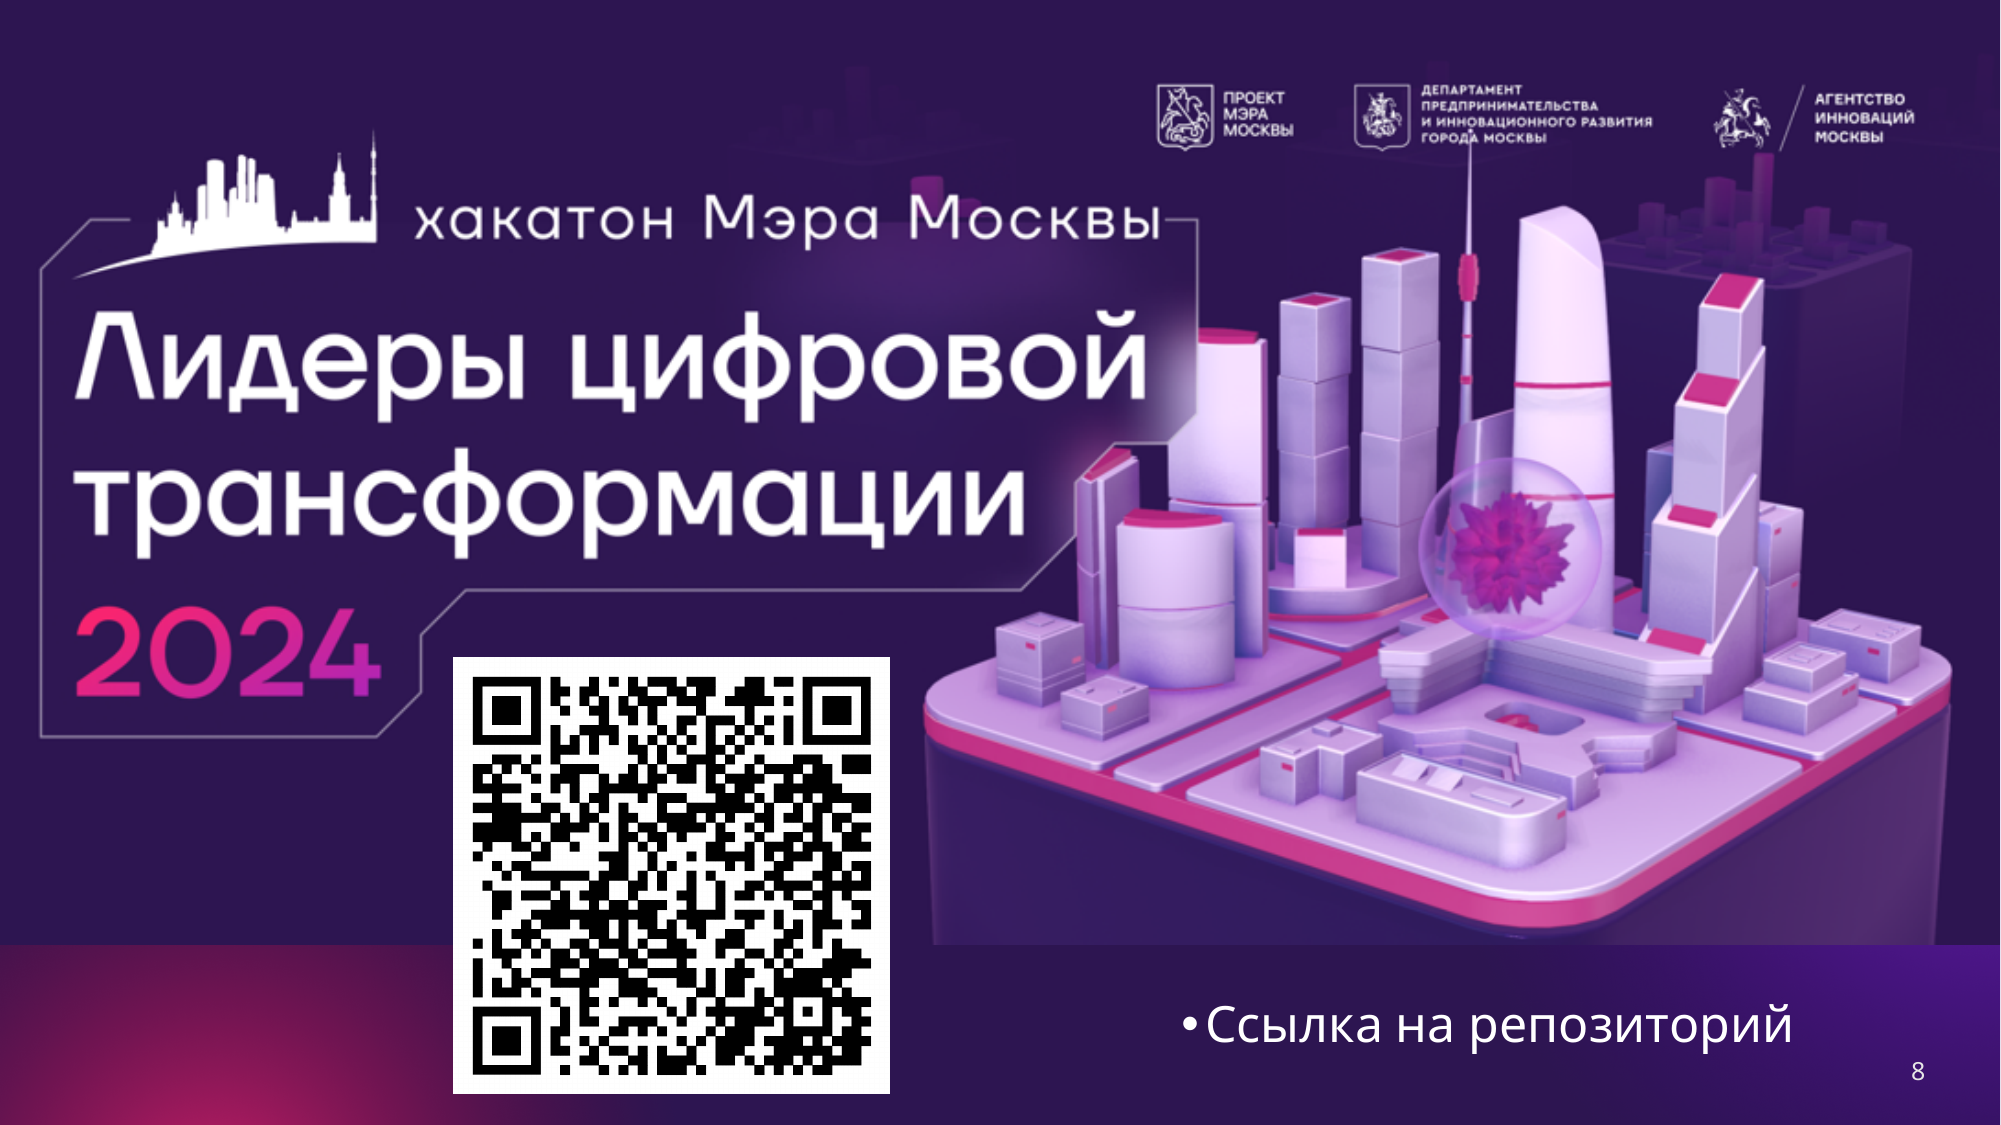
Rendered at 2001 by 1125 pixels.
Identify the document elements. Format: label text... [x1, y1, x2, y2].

list Ссылка на репозиторий [1166, 992, 1819, 1094]
slide_number 8 [1872, 1042, 1964, 1103]
picture [0, 0, 2001, 1125]
